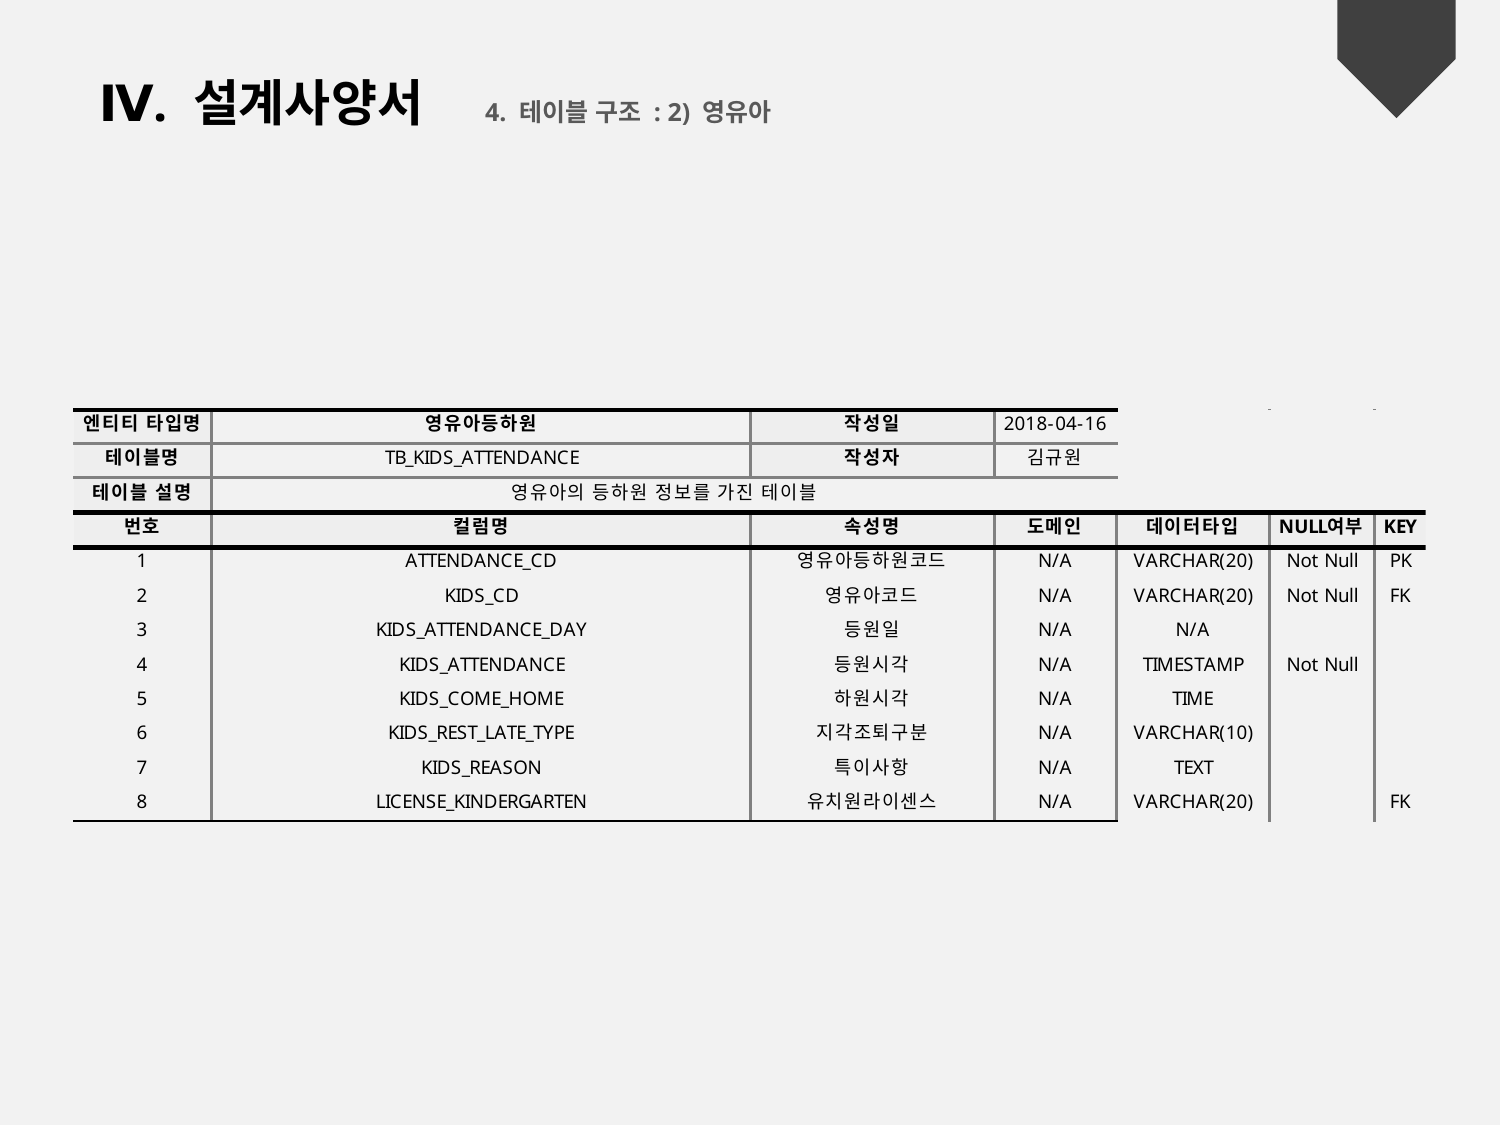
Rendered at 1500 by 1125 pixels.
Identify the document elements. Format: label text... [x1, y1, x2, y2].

text_box Ⅳ. 설계사양서 4. 테이블 구조 : 2) 영유아 [84, 64, 787, 140]
picture [72, 408, 1428, 824]
text_box [1335, 0, 1458, 121]
